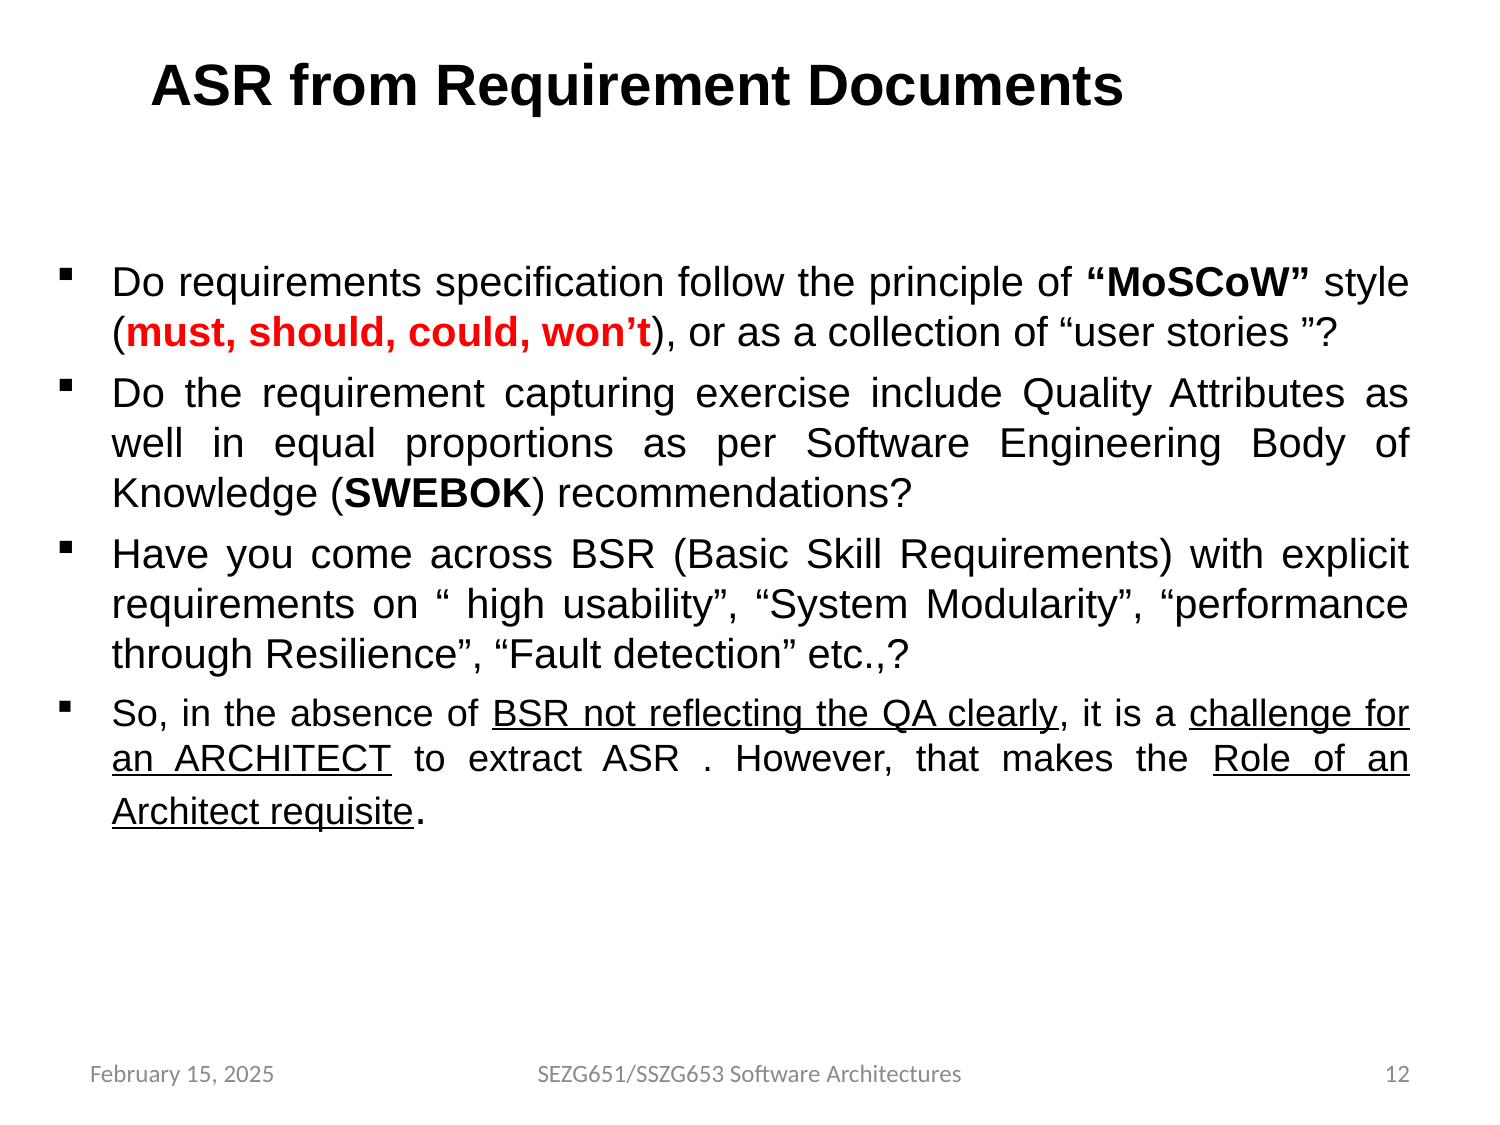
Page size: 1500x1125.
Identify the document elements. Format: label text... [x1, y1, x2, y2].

footer SEZG651/SSZG653 Software Architectures [512, 1042, 988, 1103]
title ASR from Requirement Documents [51, 22, 1225, 142]
list Do requirements specification follow the principle of “MoSCoW” style (must, should, could, won’t), or as a collection of “user stories ”? Do the requirement capturing exercise include Quality Attributes as well in equal proportions as per Software Engineering Body of Knowledge (SWEBOK) recommendations? Have you come across BSR (Basic Skill Requirements) with explicit requirements on “ high usability”, “System Modularity”, “performance through Resilience”, “Fault detection” etc.,? So, in the absence of BSR not reflecting the QA clearly, it is a challenge for an ARCHITECT to extract ASR . However, that makes the Role of an Architect requisite. [39, 245, 1427, 880]
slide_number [75, 1042, 425, 1103]
slide_number 12 [1074, 1042, 1425, 1103]
